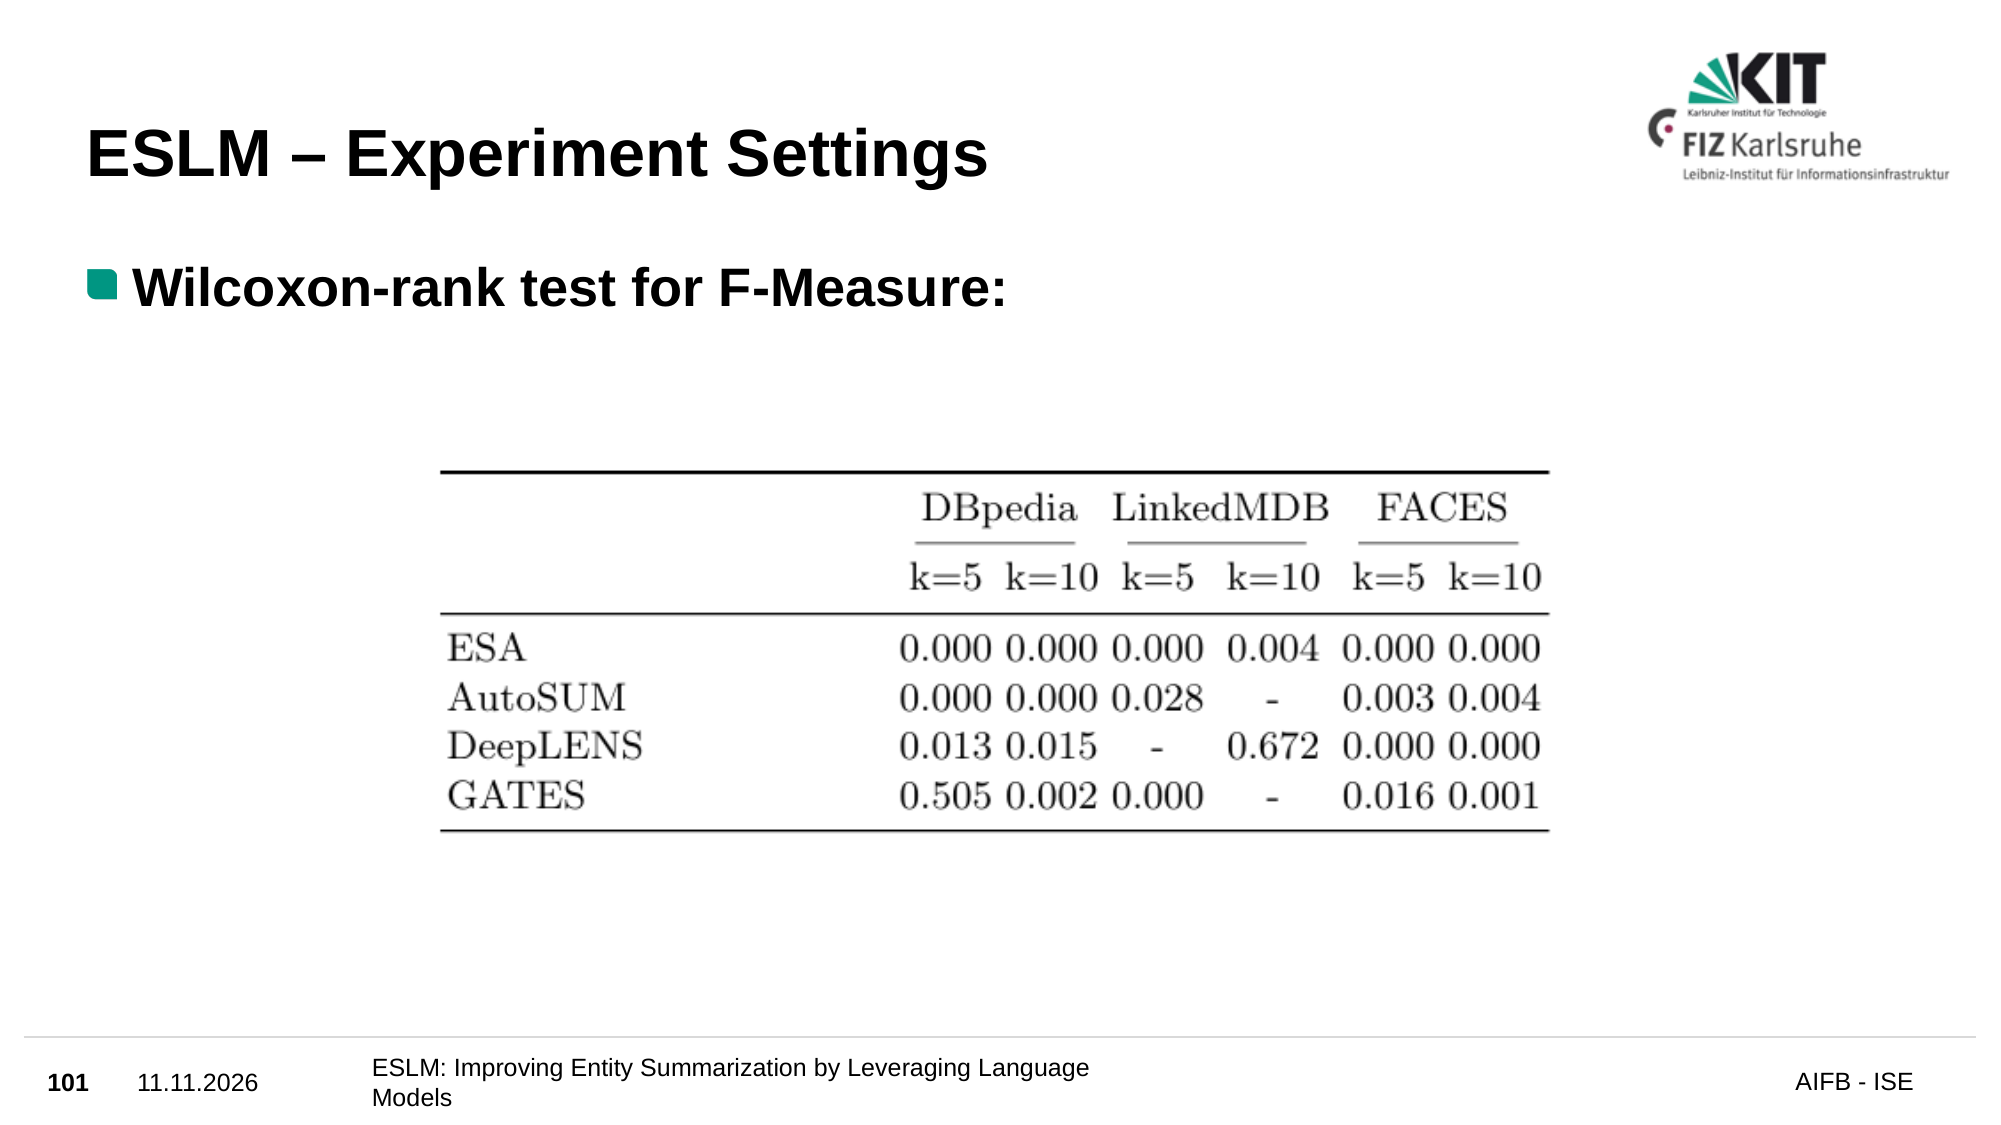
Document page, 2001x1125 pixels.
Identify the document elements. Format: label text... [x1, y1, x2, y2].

title ESLM – Experiment Settings [86, 64, 1589, 191]
picture [87, 269, 117, 303]
slide_number 101 [47, 1038, 119, 1125]
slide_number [137, 1038, 362, 1125]
picture [430, 455, 1570, 846]
list Wilcoxon-rank test for F-Measure: [87, 259, 1239, 996]
picture [1621, 35, 1960, 191]
